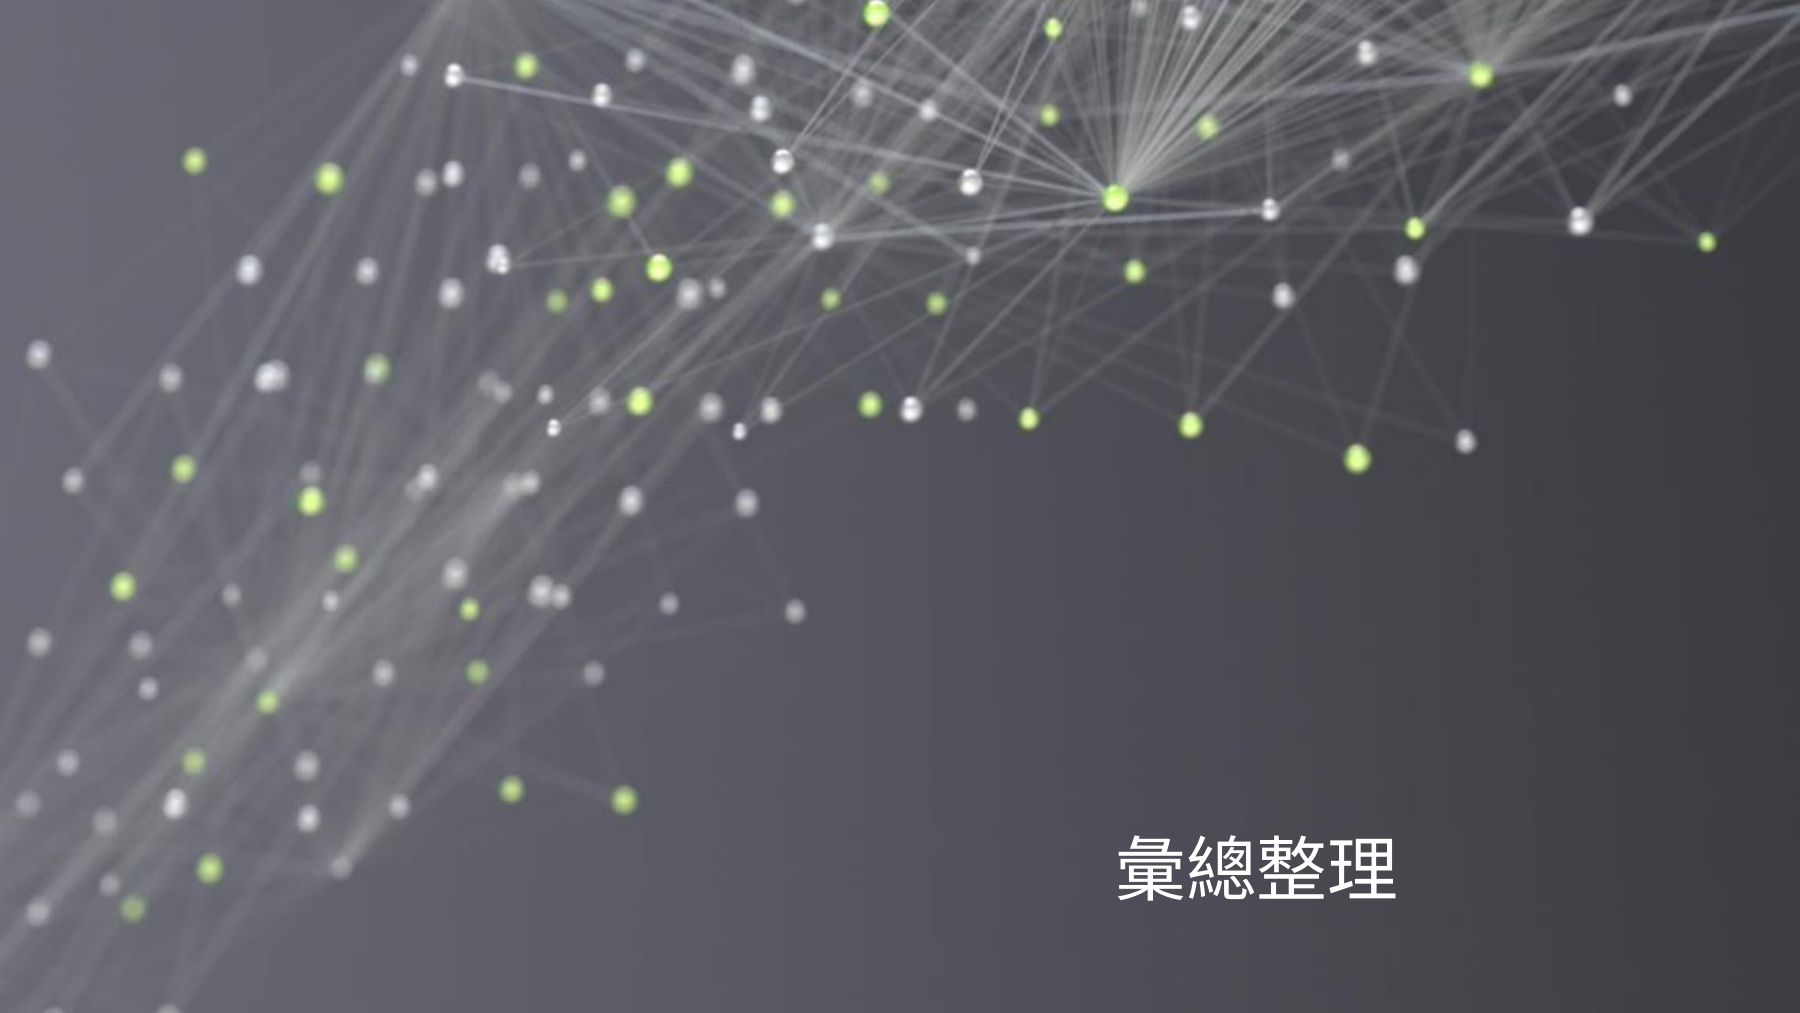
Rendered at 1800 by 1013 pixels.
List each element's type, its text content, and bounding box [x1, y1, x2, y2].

title 彙總整理 [815, 692, 1699, 919]
picture [0, 0, 1800, 1013]
